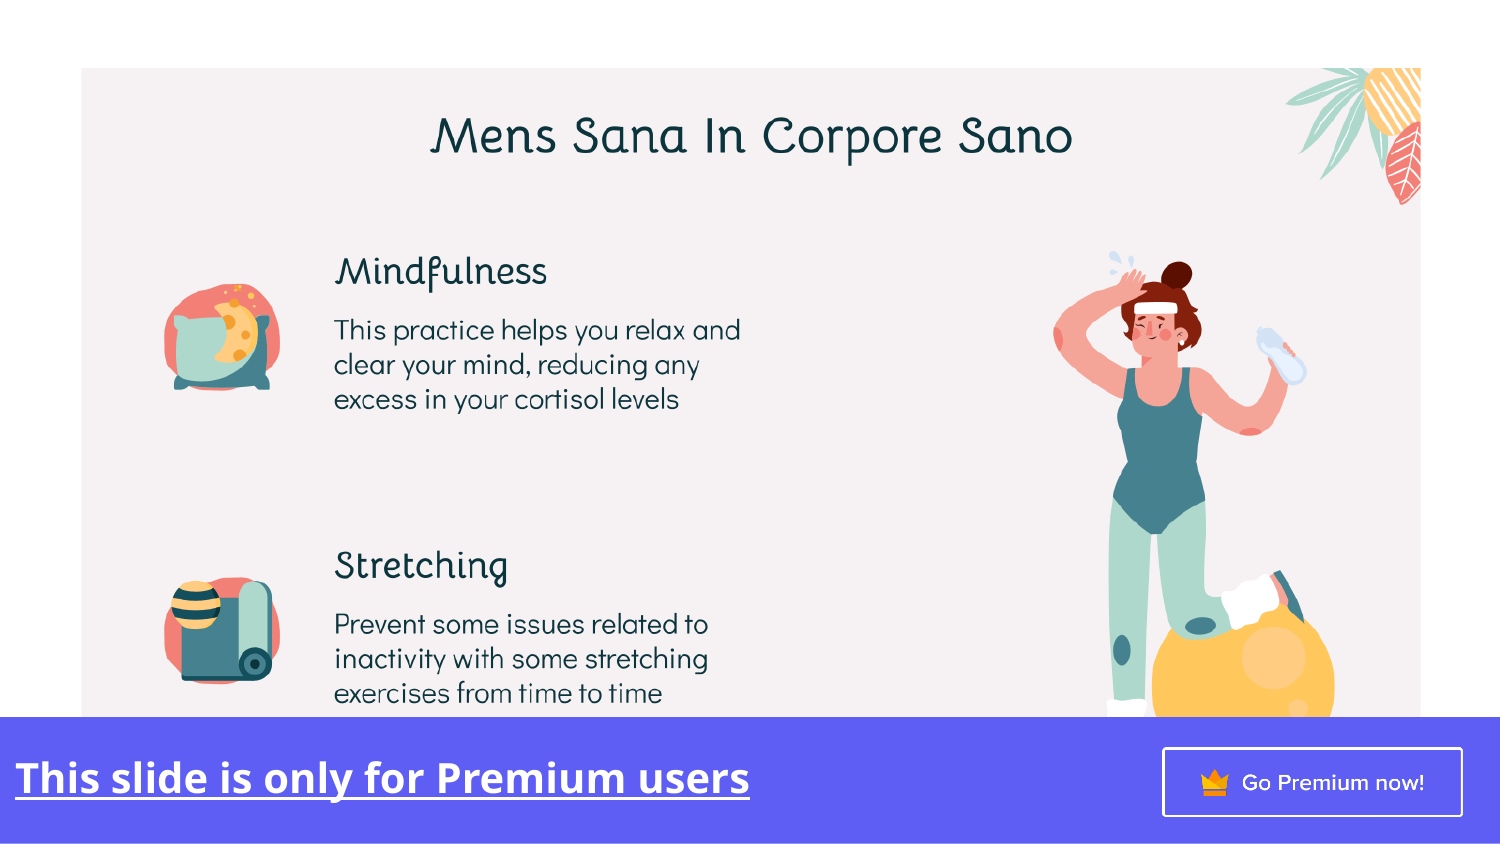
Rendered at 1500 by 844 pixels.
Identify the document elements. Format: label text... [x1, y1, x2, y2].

picture [0, 0, 1500, 717]
picture [1162, 747, 1463, 817]
text_box This slide is only for Premium users [0, 717, 1500, 844]
